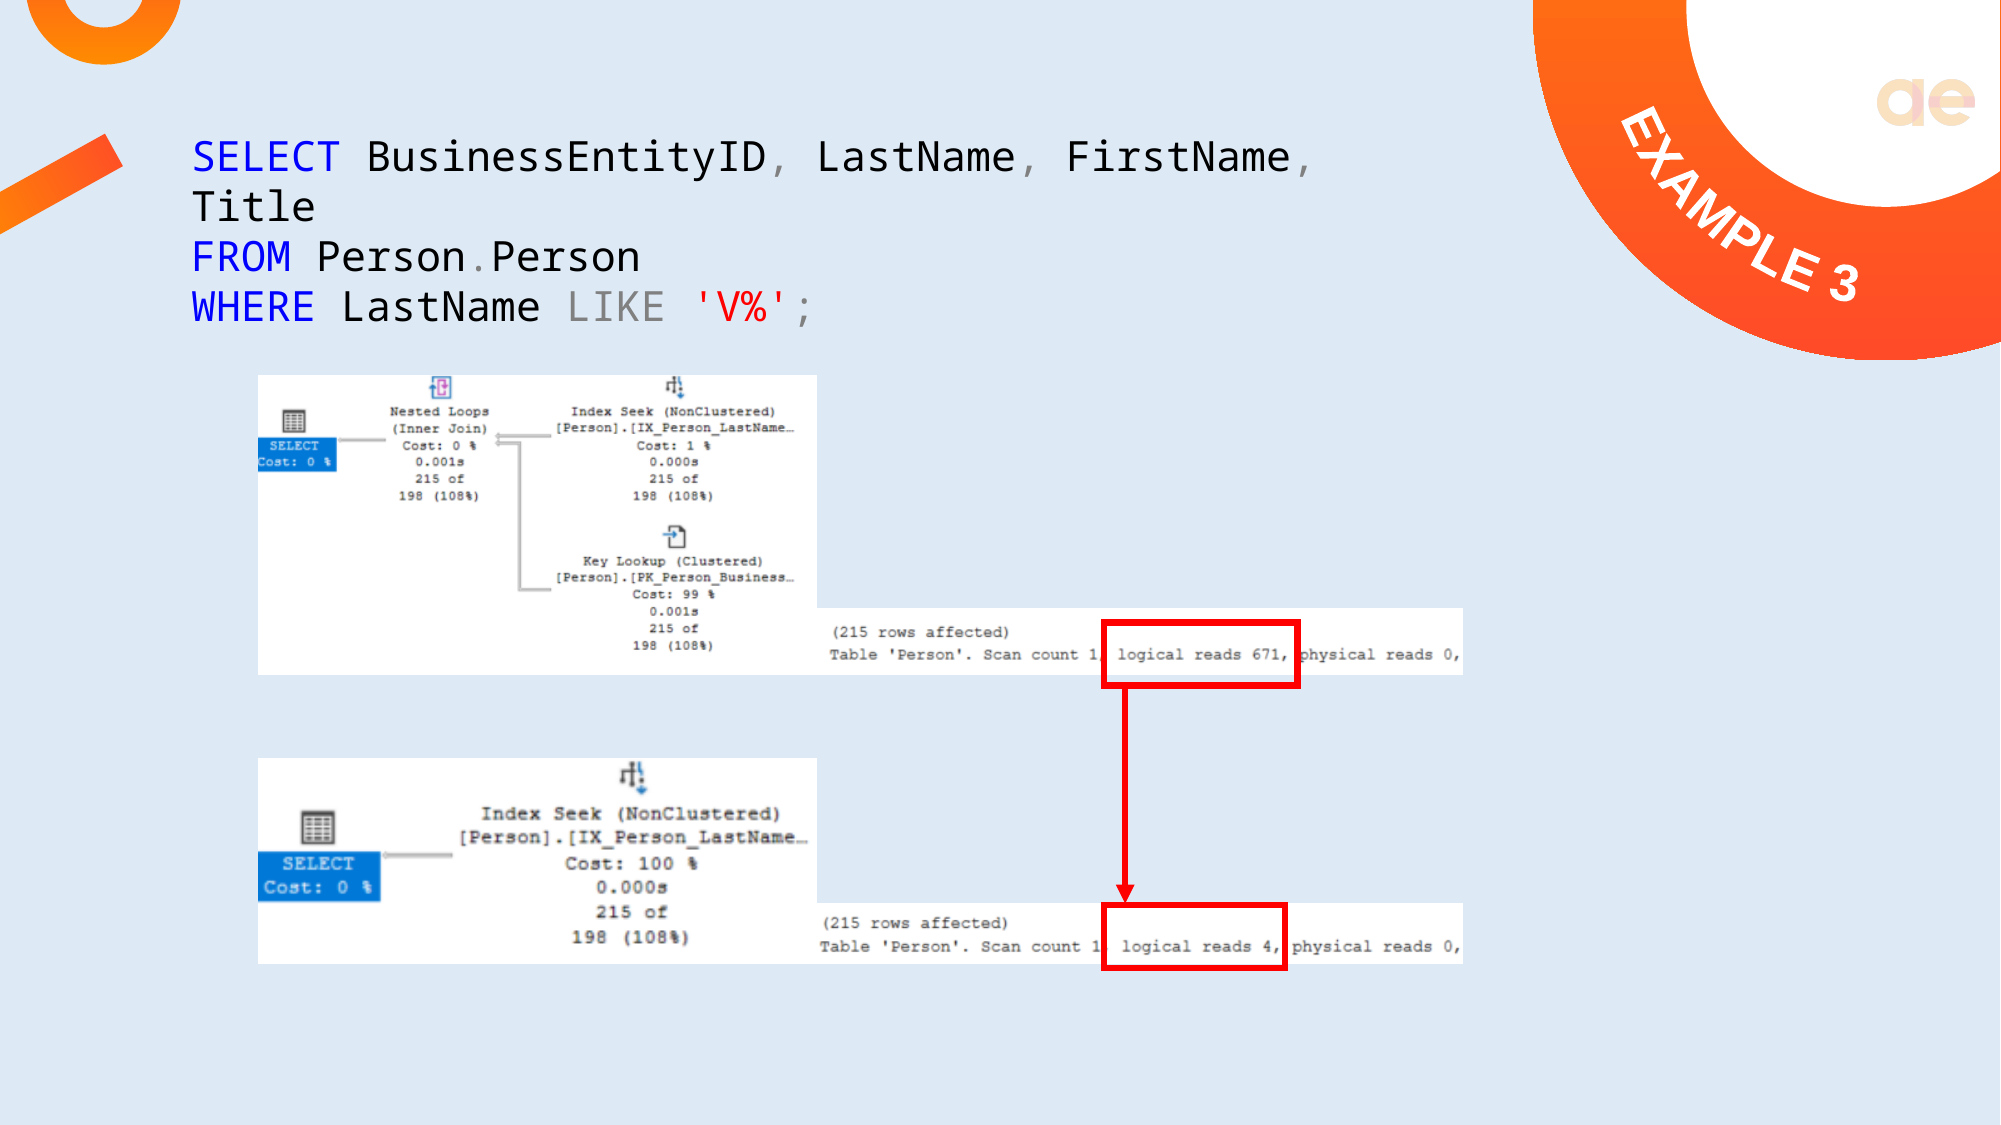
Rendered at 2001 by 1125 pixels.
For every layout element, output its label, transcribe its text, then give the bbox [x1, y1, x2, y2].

text_box [1103, 964, 1286, 969]
picture [258, 758, 1463, 964]
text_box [1532, 0, 2000, 361]
text_box [1103, 675, 1299, 686]
picture [258, 375, 1463, 675]
text_box SELECT BusinessEntityID, LastName, FirstName, Title FROM Person.Person WHERE LastName LIKE 'V%'; [176, 121, 1463, 337]
